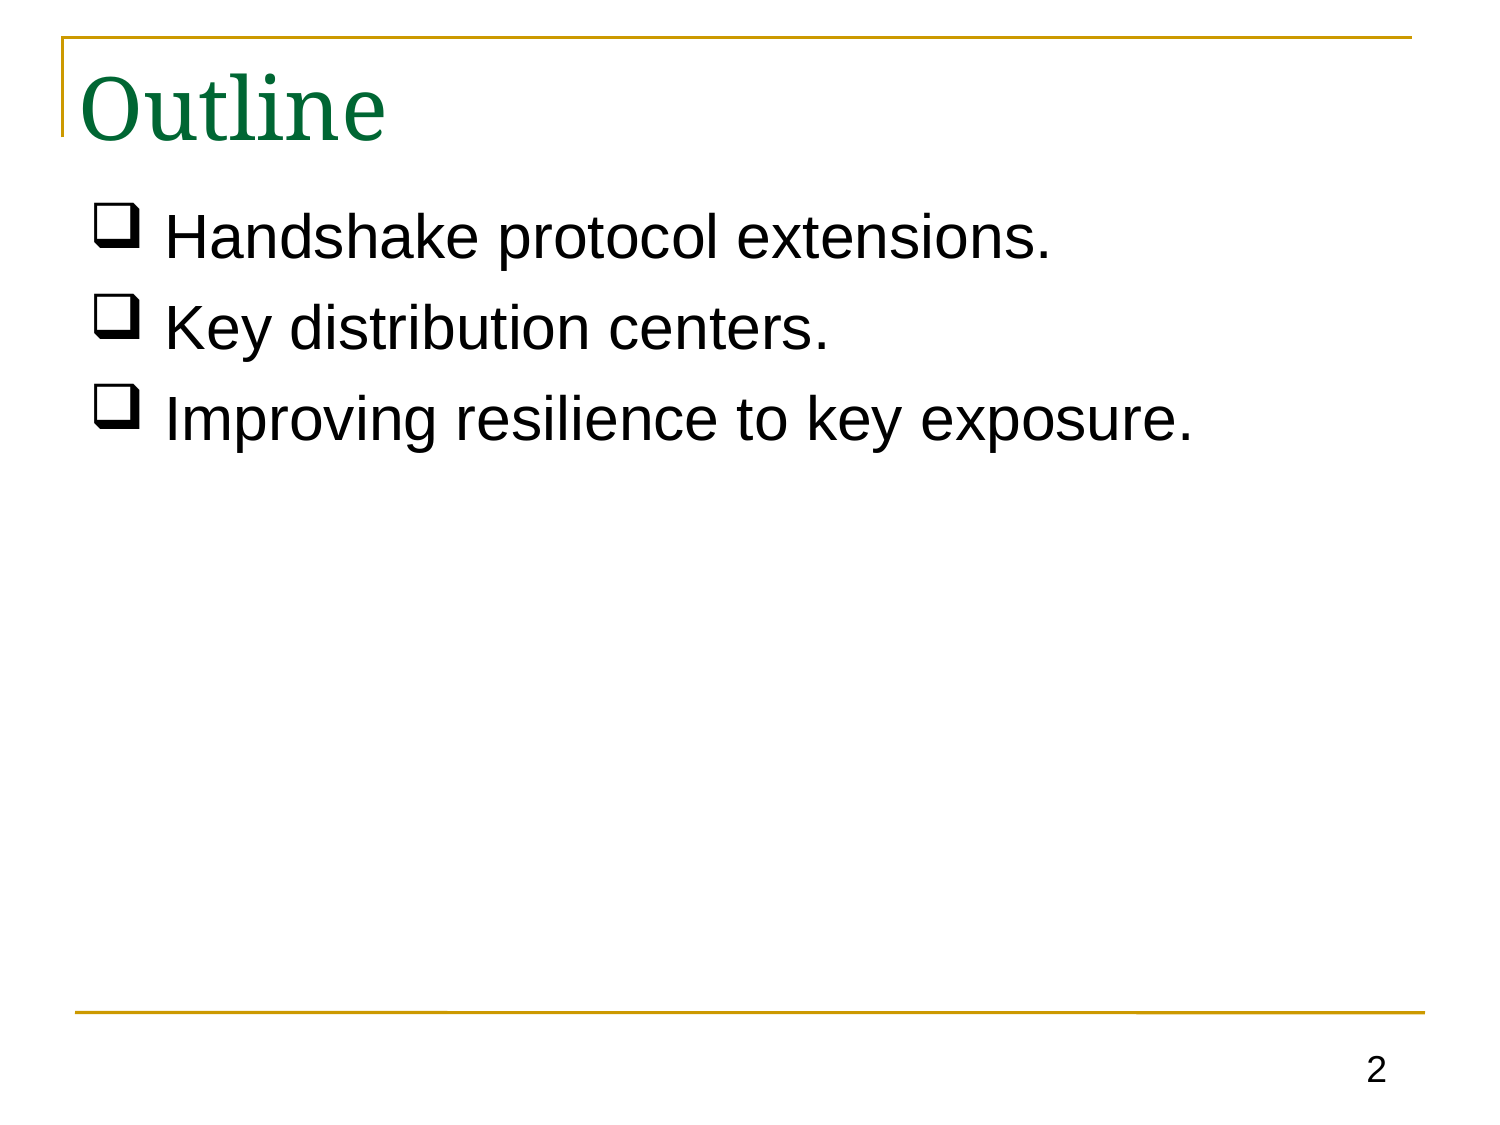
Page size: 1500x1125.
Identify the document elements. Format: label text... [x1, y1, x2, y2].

text_box 2 [1351, 1023, 1424, 1098]
title Outline [63, 45, 1425, 174]
list Handshake protocol extensions. Key distribution centers. Improving resilience to key exposure. [75, 188, 1425, 1006]
